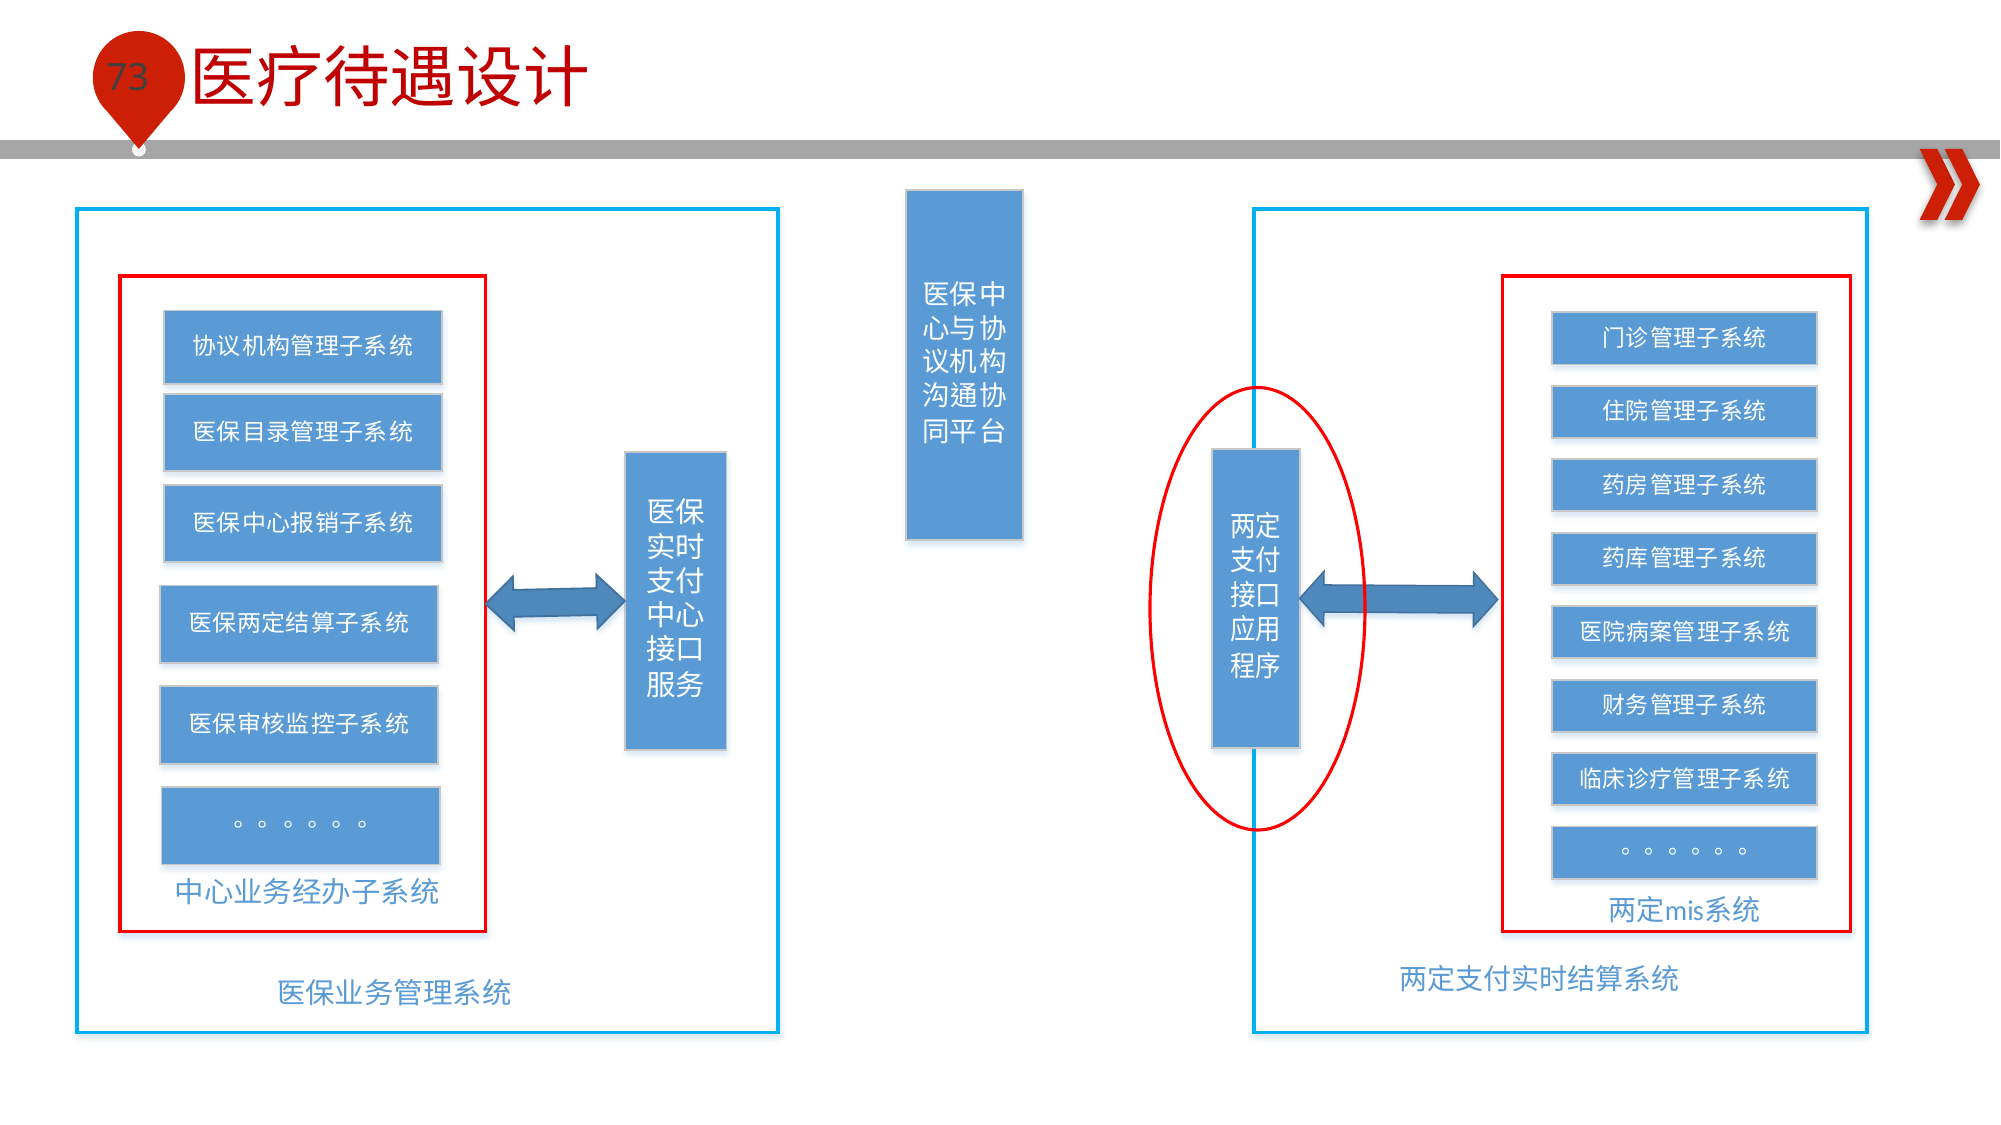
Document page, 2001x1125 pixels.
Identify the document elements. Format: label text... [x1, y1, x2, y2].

text_box 医疗待遇设计 [174, 27, 1975, 140]
text_box [1148, 389, 1238, 828]
picture [894, 182, 1035, 557]
picture [65, 201, 788, 1046]
picture [1202, 201, 1877, 1046]
